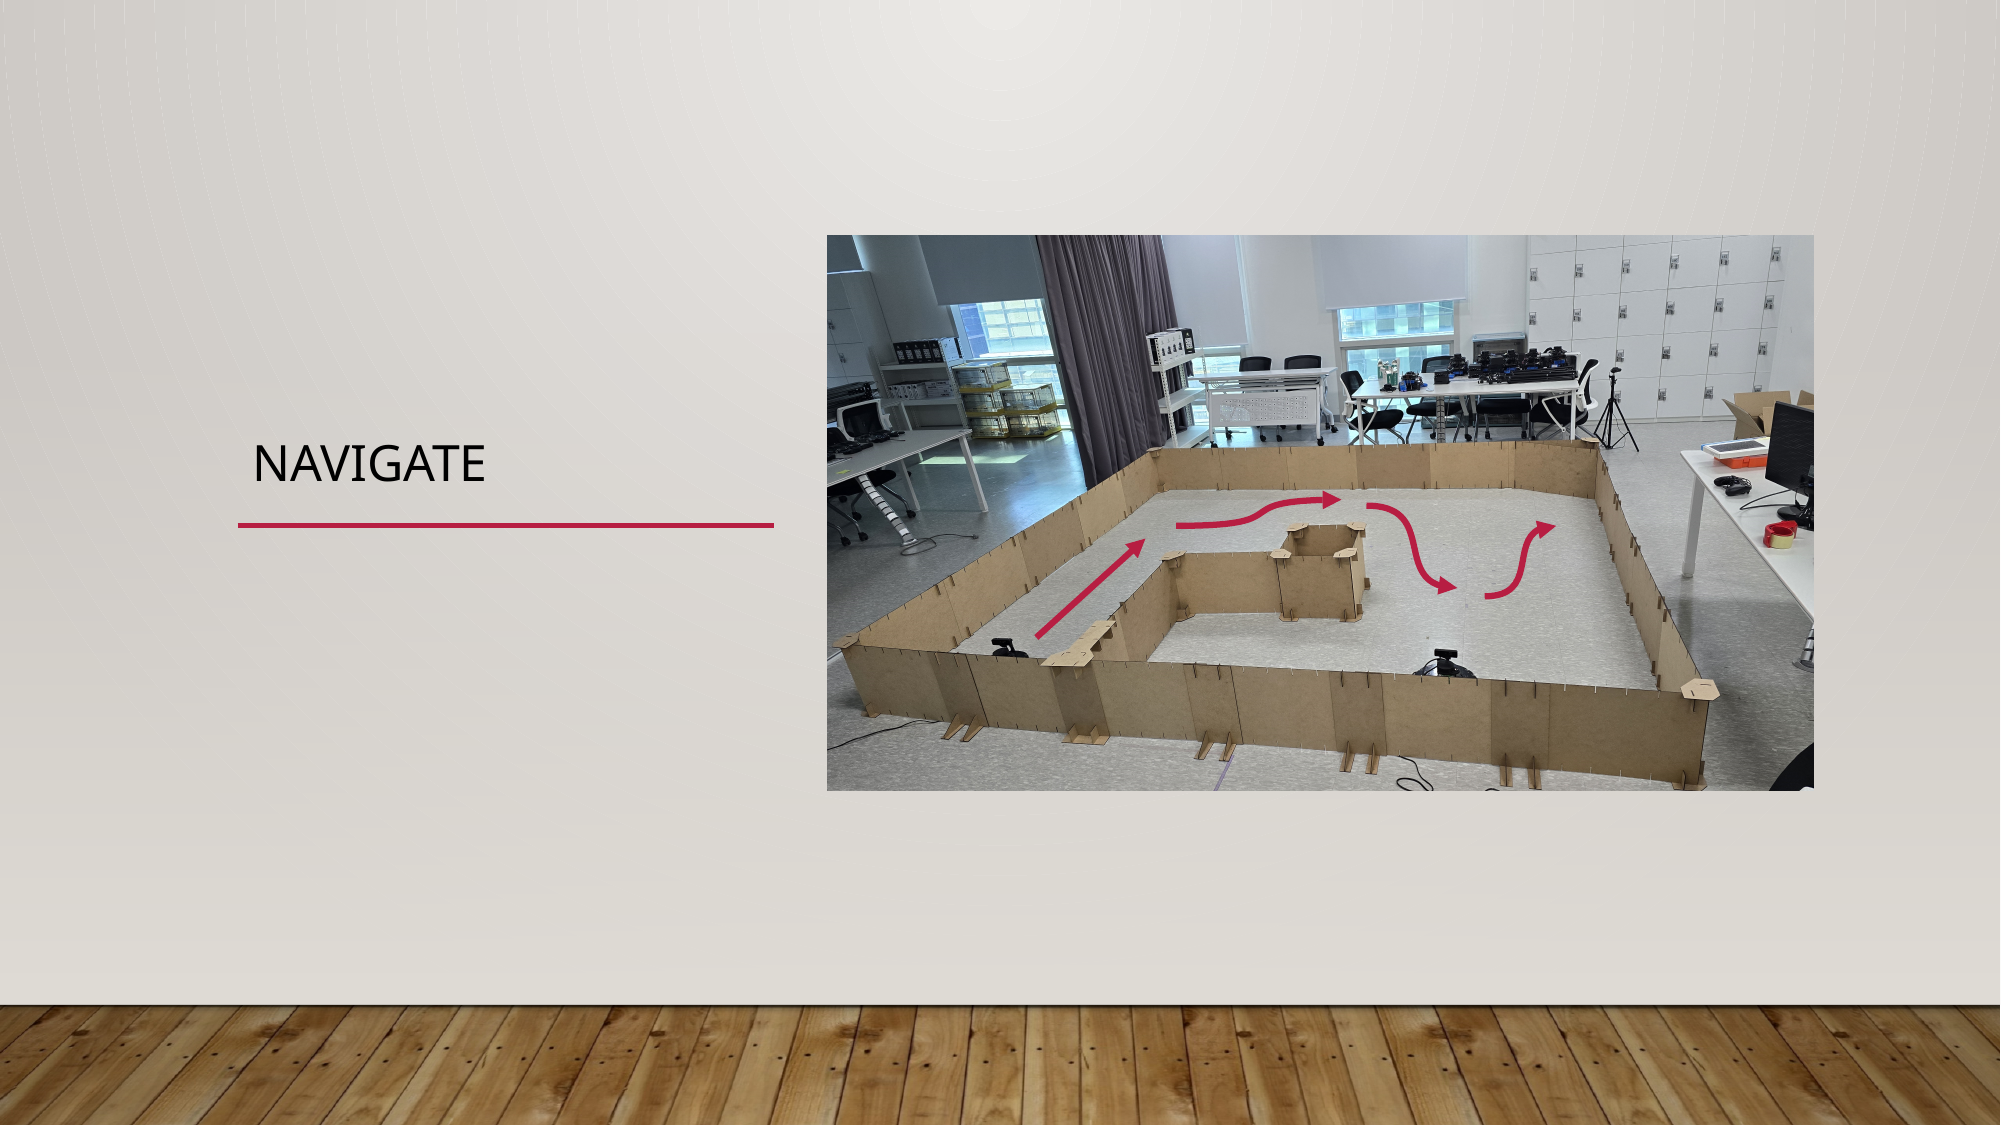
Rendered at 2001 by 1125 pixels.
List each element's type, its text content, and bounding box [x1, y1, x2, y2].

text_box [1175, 499, 1342, 527]
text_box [1036, 538, 1146, 638]
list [827, 235, 1814, 791]
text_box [1484, 525, 1557, 597]
picture [0, 1005, 2000, 1125]
title Navigate [236, 131, 774, 500]
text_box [1366, 505, 1458, 589]
